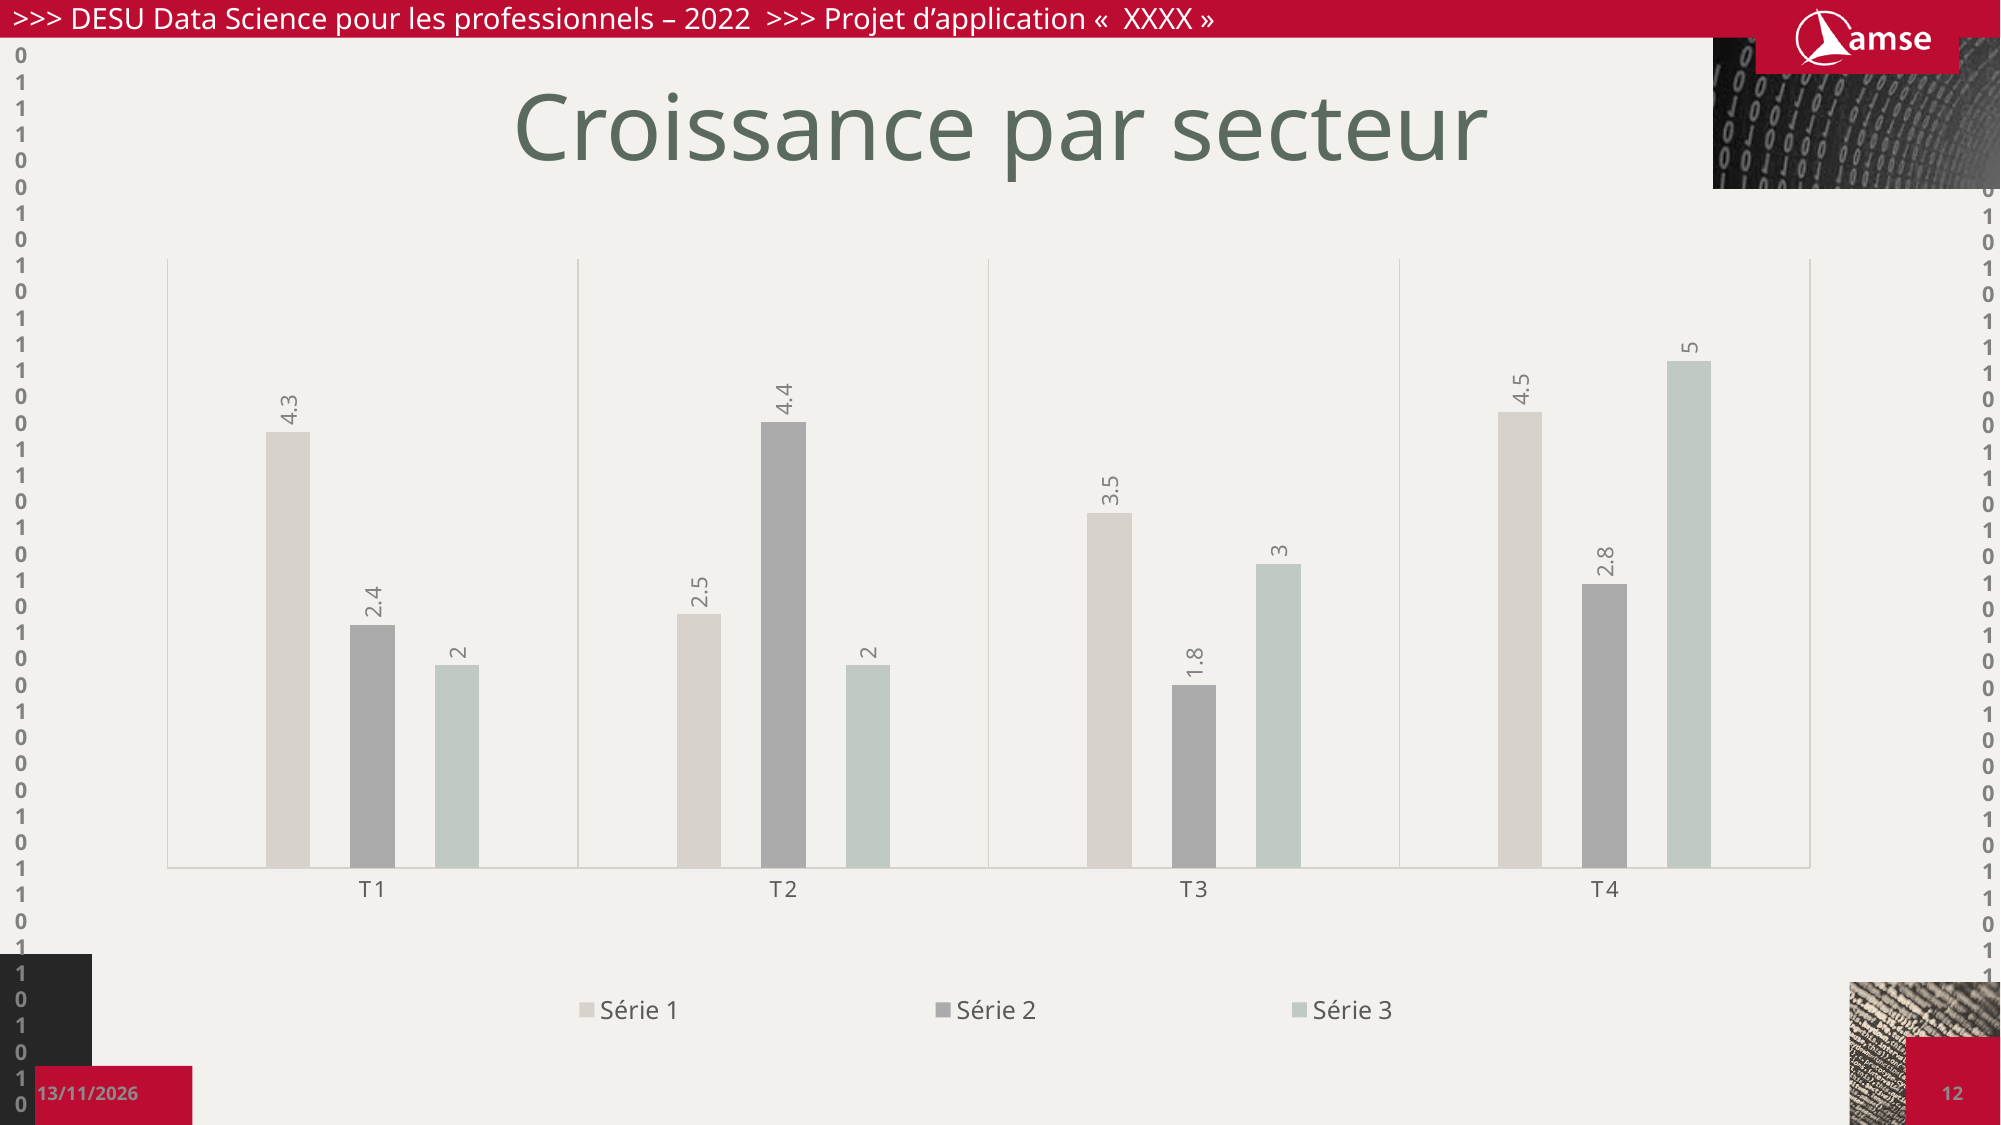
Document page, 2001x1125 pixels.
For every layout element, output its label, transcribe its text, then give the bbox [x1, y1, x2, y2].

picture [1755, 0, 1959, 74]
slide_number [21, 1064, 472, 1124]
chart [126, 242, 1850, 1040]
title Croissance par secteur [140, 20, 1863, 243]
picture [0, 954, 92, 1125]
slide_number 12 [1528, 1064, 1979, 1124]
